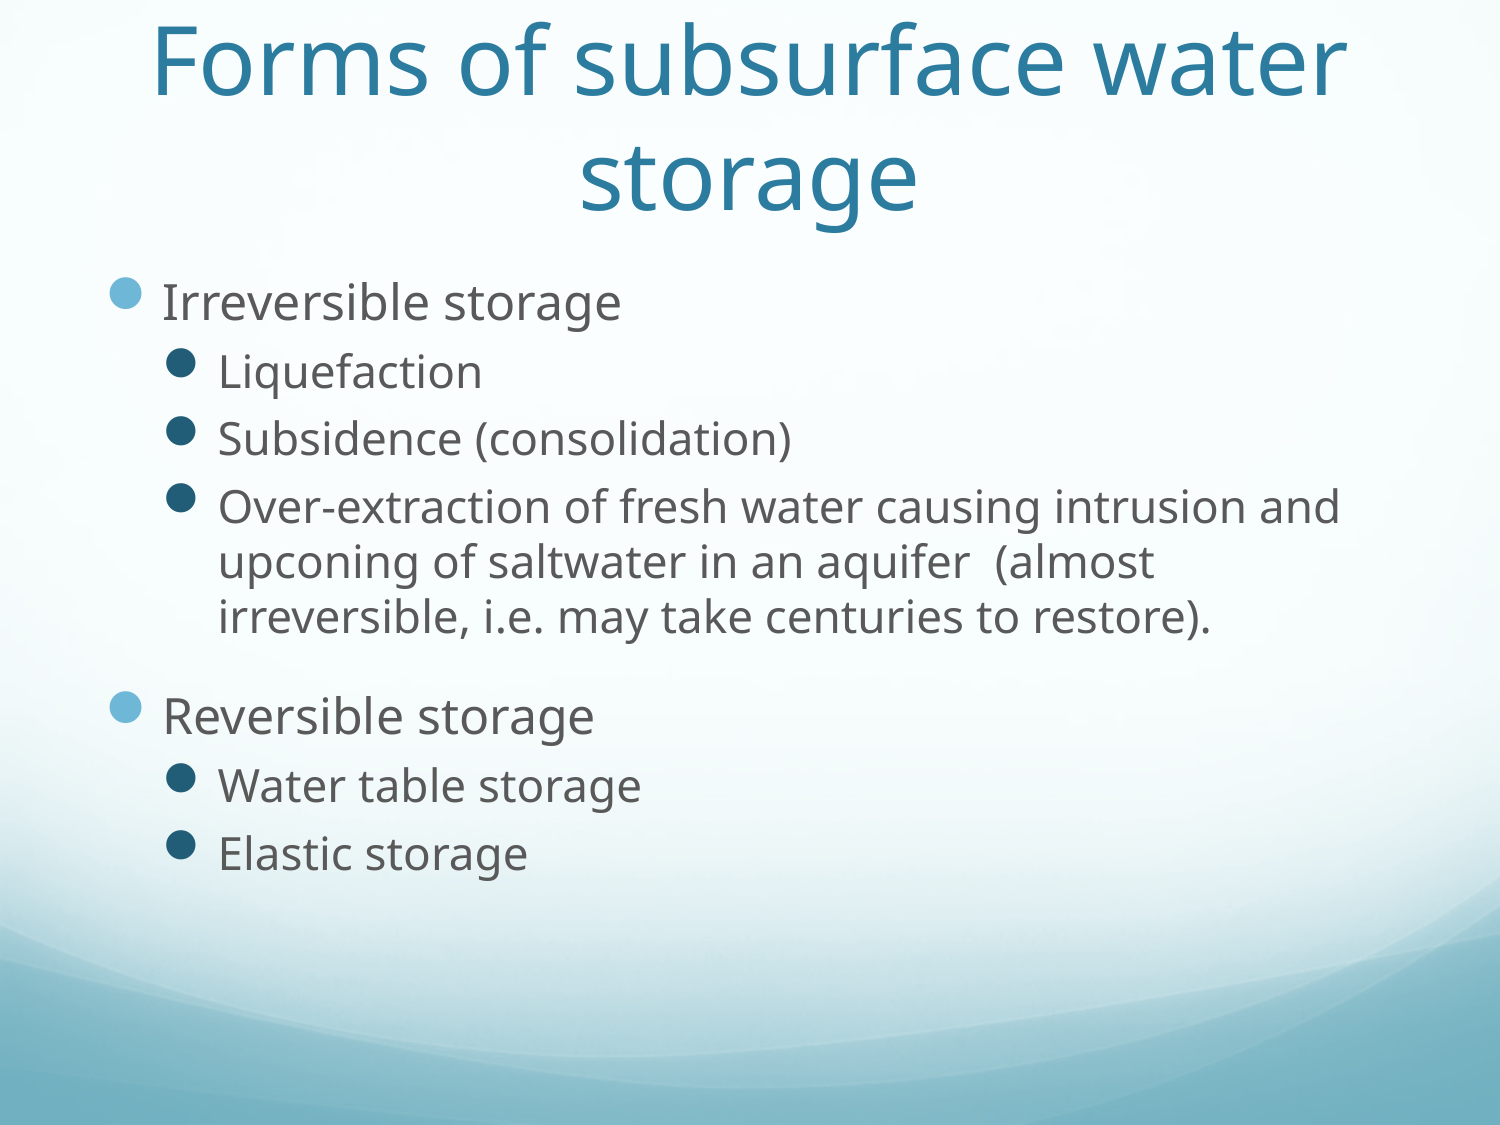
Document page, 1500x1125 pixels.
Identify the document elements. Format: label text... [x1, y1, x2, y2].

title Forms of subsurface water storage [90, 17, 1410, 237]
list Irreversible storage Liquefaction Subsidence (consolidation) Over-extraction of fresh water causing intrusion and upconing of saltwater in an aquifer (almost irreversible, i.e. may take centuries to restore). Reversible storage Water table storage Elastic storage [90, 262, 1410, 975]
